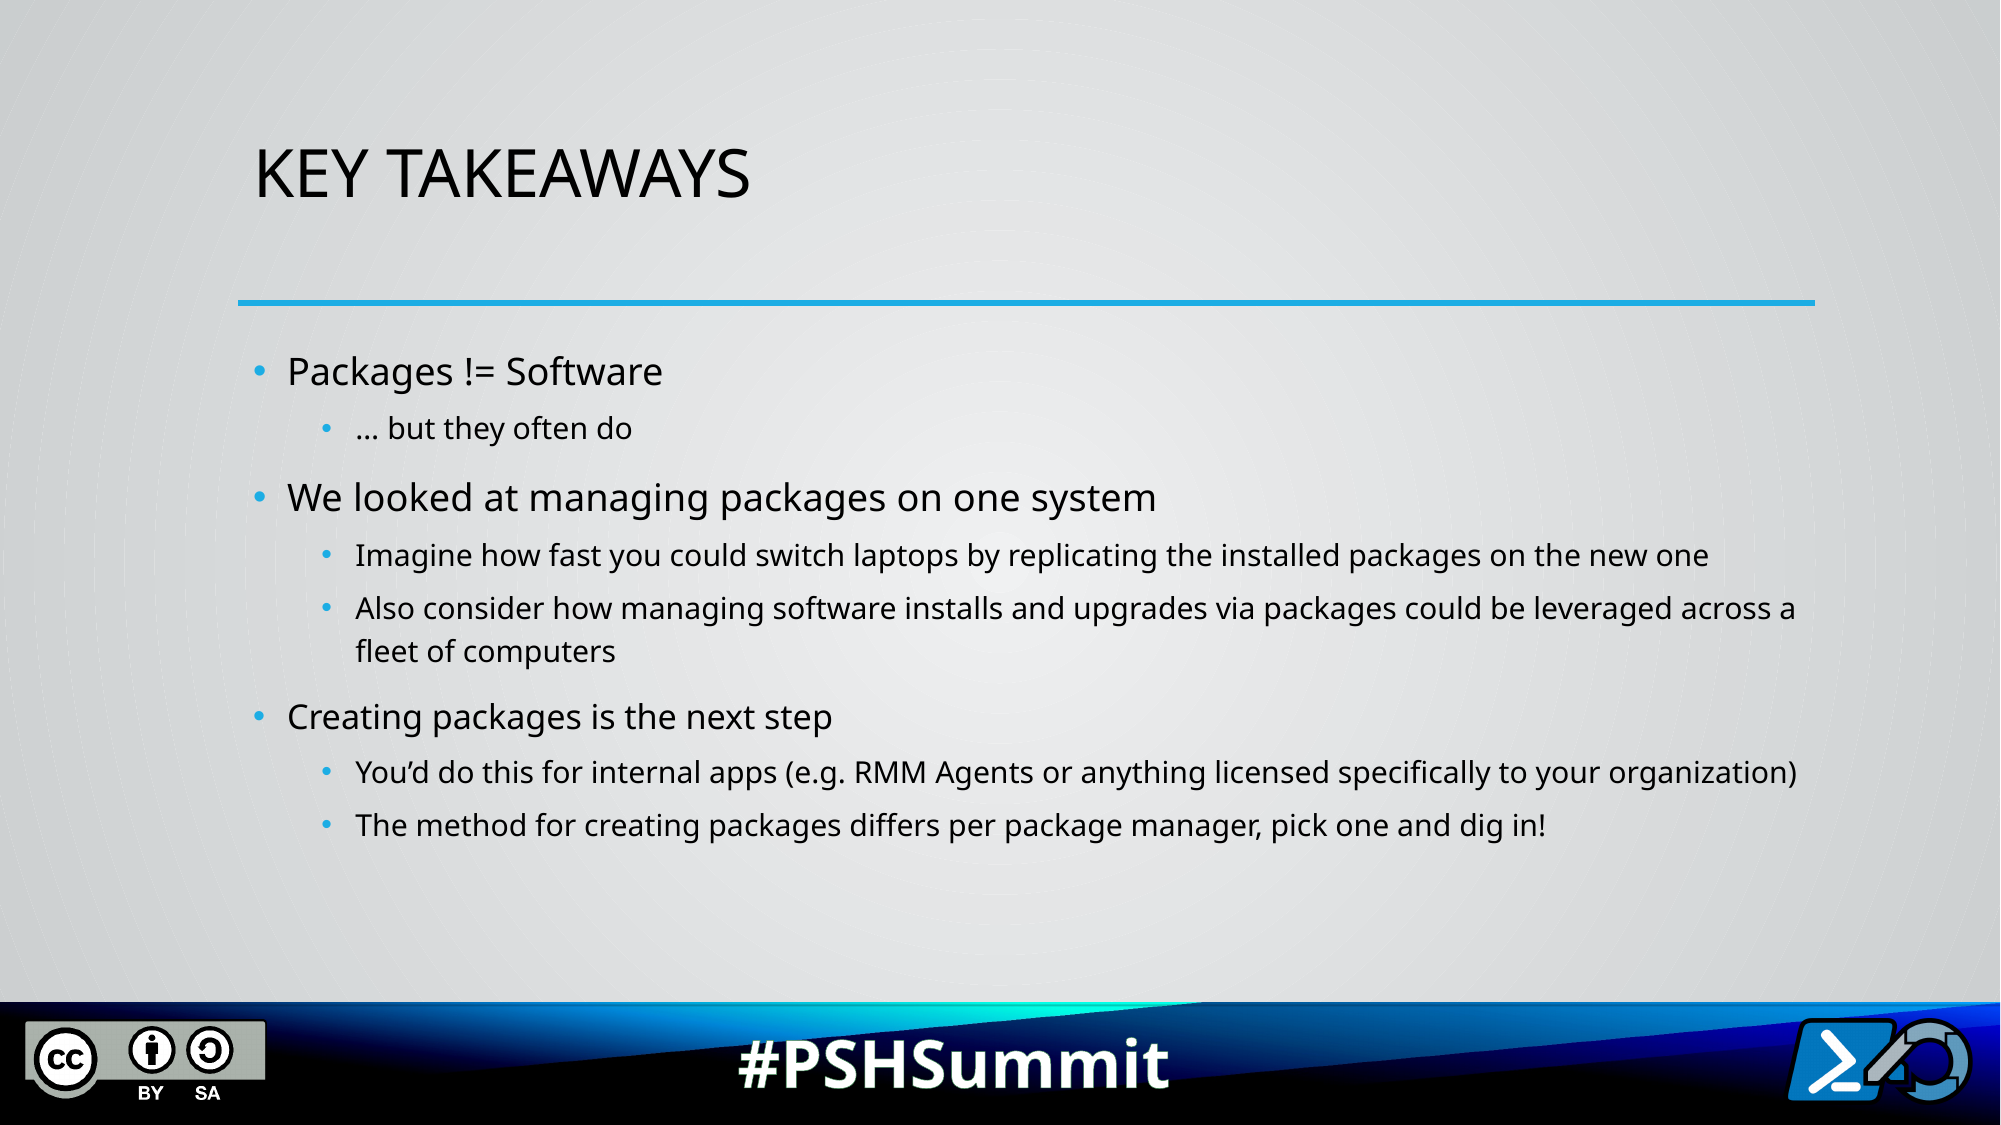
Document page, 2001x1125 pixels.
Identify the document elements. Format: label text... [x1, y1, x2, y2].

picture [0, 1002, 2001, 1125]
title Key Takeaways [238, 131, 1814, 305]
list Packages != Software … but they often do We looked at managing packages on one system Imagine how fast you could switch laptops by replicating the installed packages on the new one Also consider how managing software installs and upgrades via packages could be leveraged across a fleet of computers Creating packages is the next step You’d do this for internal apps (e.g. RMM Agents or anything licensed specifically to your organization) The method for creating packages differs per package manager, pick one and dig in! [238, 330, 1814, 897]
